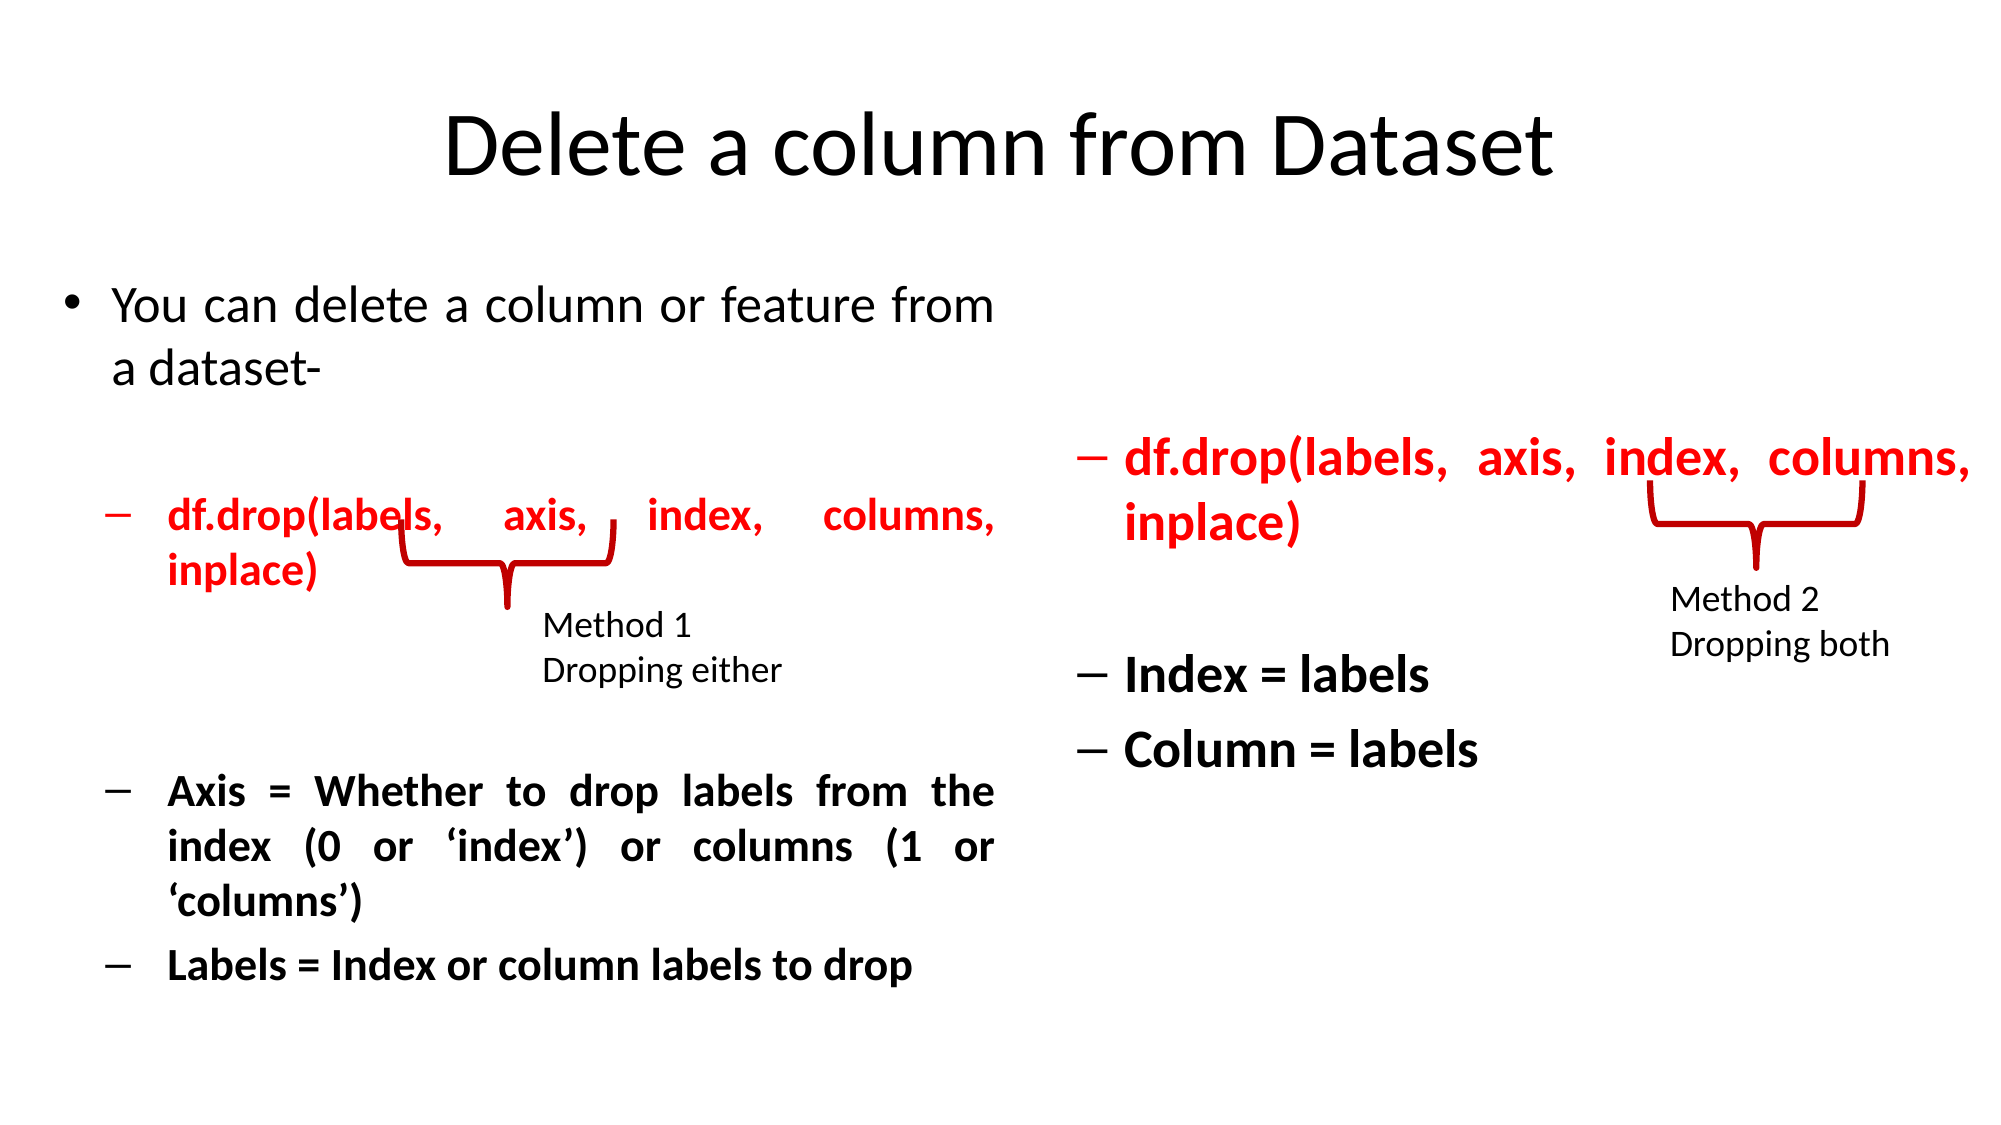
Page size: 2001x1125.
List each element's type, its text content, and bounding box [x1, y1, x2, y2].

list You can delete a column or feature from a dataset- df.drop(labels, axis, index, columns, inplace) Axis = Whether to drop labels from the index (0 or ‘index’) or columns (1 or ‘columns’) Labels = Index or column labels to drop [48, 262, 1011, 1005]
text_box df.drop(labels, axis, index, columns, inplace) Index = labels Column = labels [987, 414, 1988, 787]
text_box [400, 519, 615, 608]
title Delete a column from Dataset [99, 45, 1900, 233]
text_box [1649, 480, 1864, 566]
text_box Method 2 Dropping both [1655, 566, 1906, 672]
text_box Method 1 Dropping either [527, 592, 798, 698]
